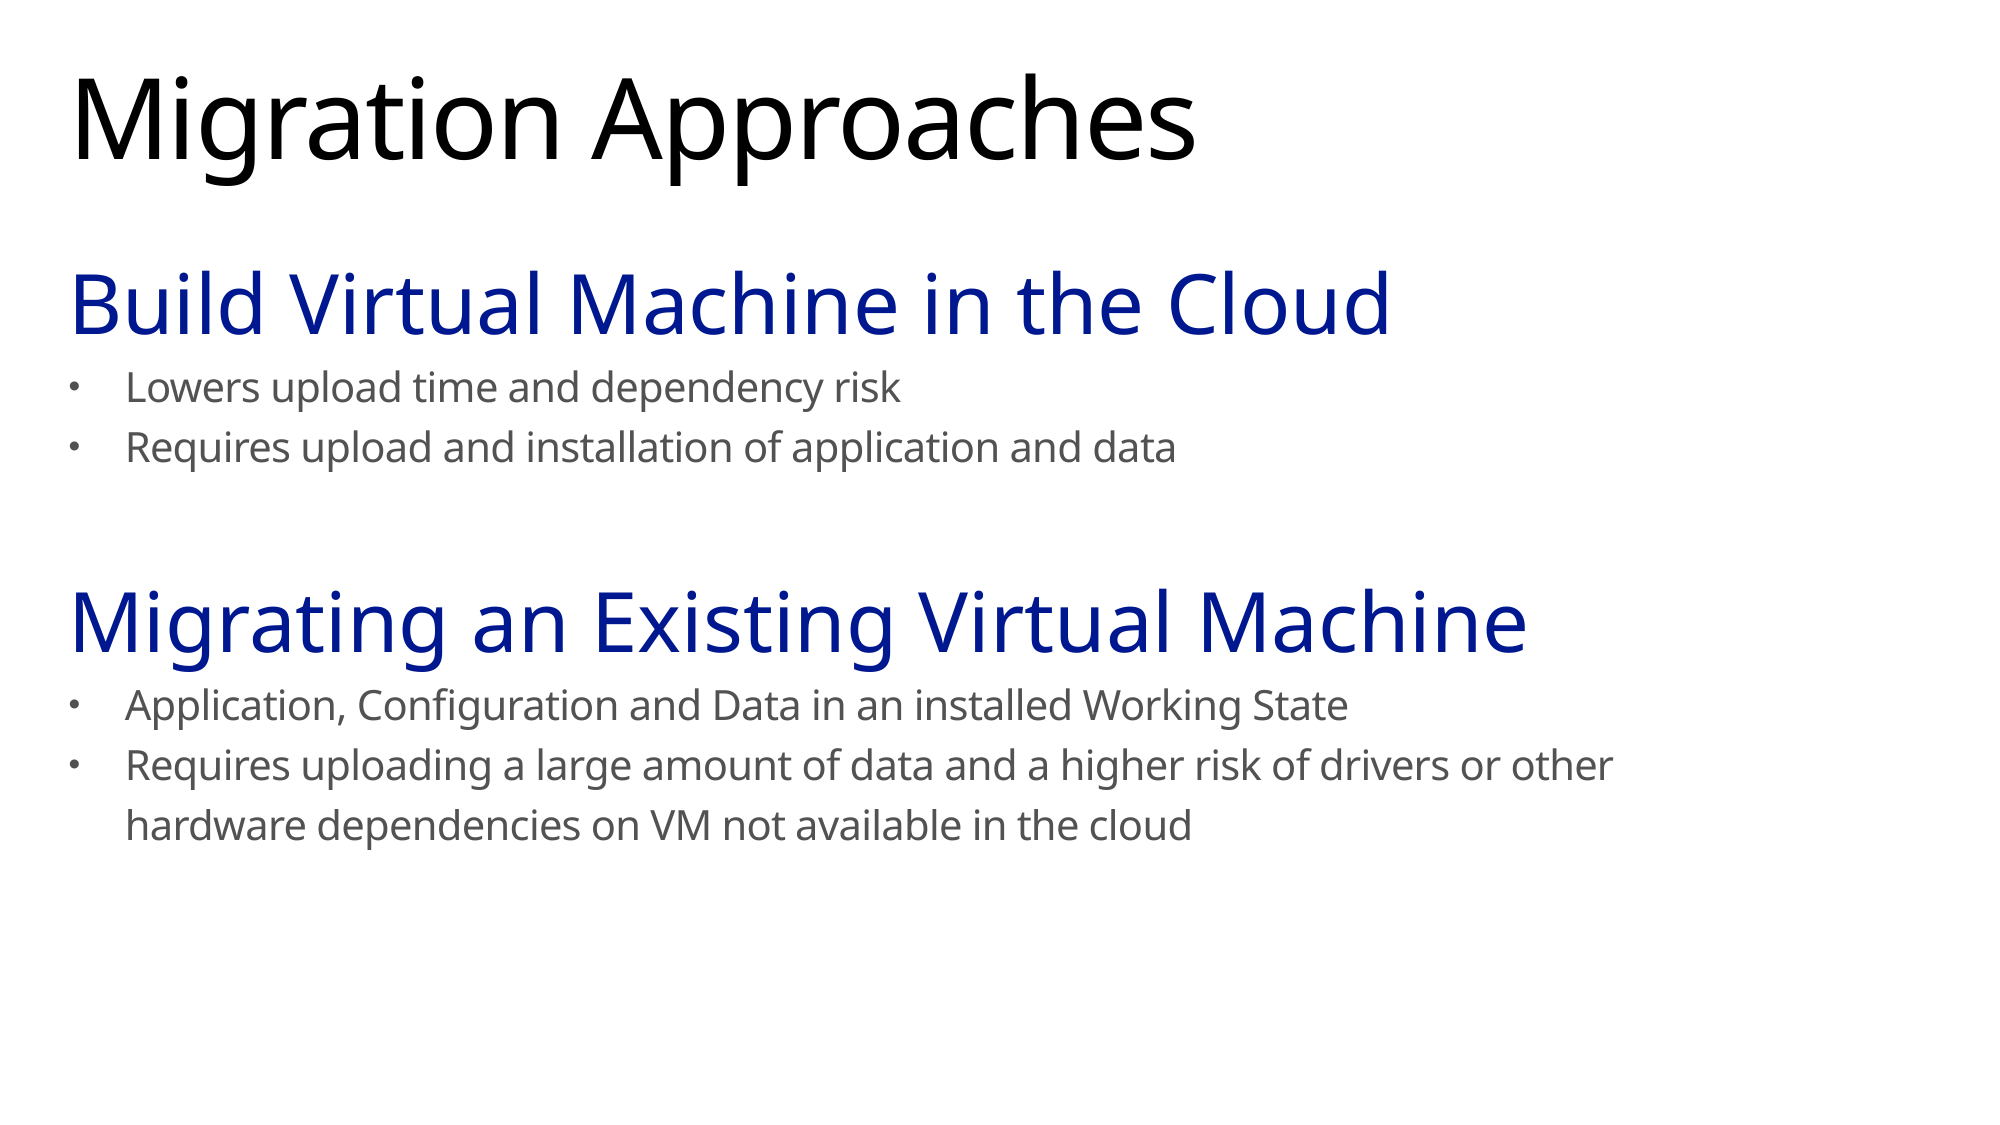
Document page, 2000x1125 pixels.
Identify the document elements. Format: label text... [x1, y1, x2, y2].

list Build Virtual Machine in the Cloud Lowers upload time and dependency risk Requires upload and installation of application and data Migrating an Existing Virtual Machine Application, Configuration and Data in an installed Working State Requires uploading a large amount of data and a higher risk of drivers or other hardware dependencies on VM not available in the cloud [44, 235, 1819, 961]
title Migration Approaches [44, 47, 1956, 196]
